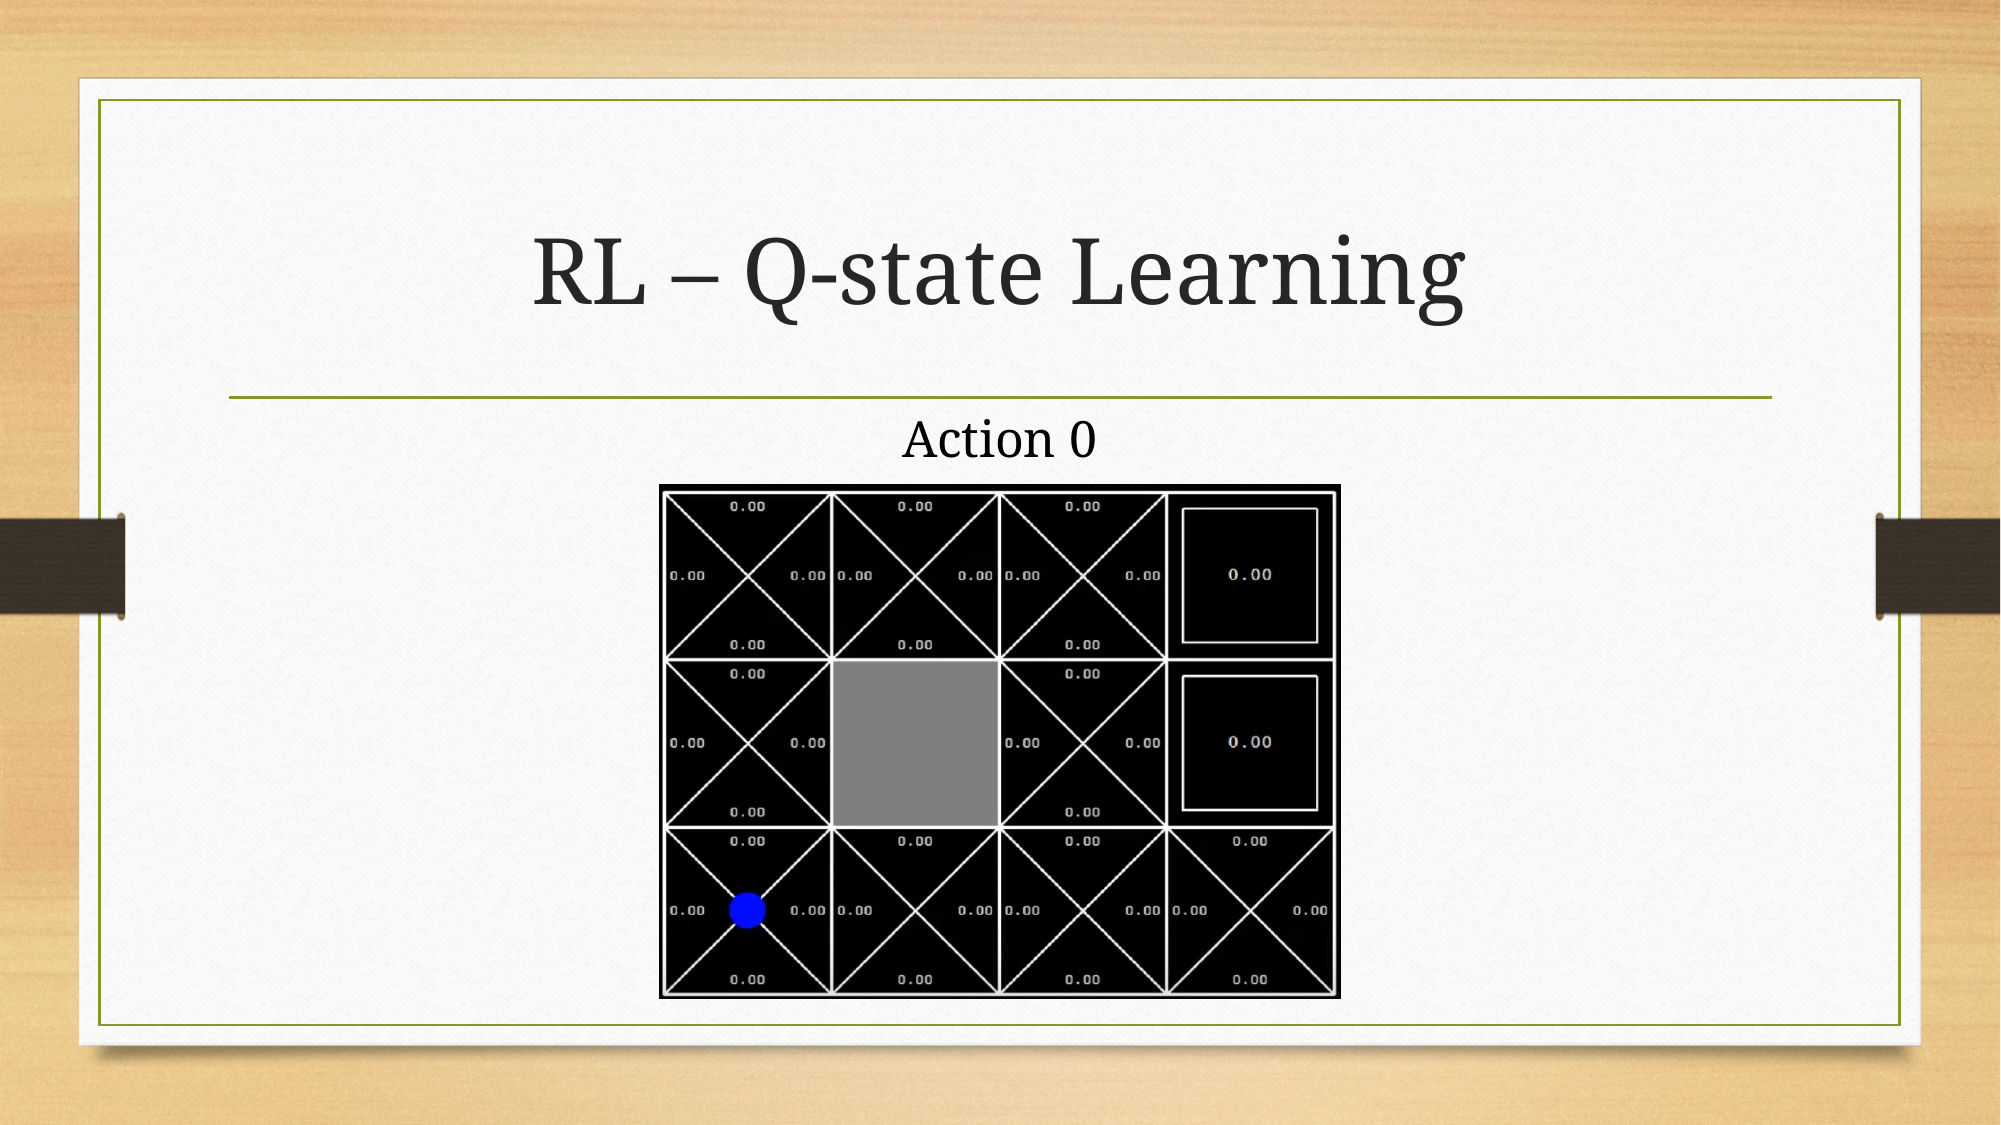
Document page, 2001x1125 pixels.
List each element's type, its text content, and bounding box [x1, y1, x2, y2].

text_box Action 0 [888, 400, 1112, 475]
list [659, 484, 1341, 999]
title RL – Q-state Learning [212, 161, 1788, 375]
picture [0, 0, 2001, 1125]
